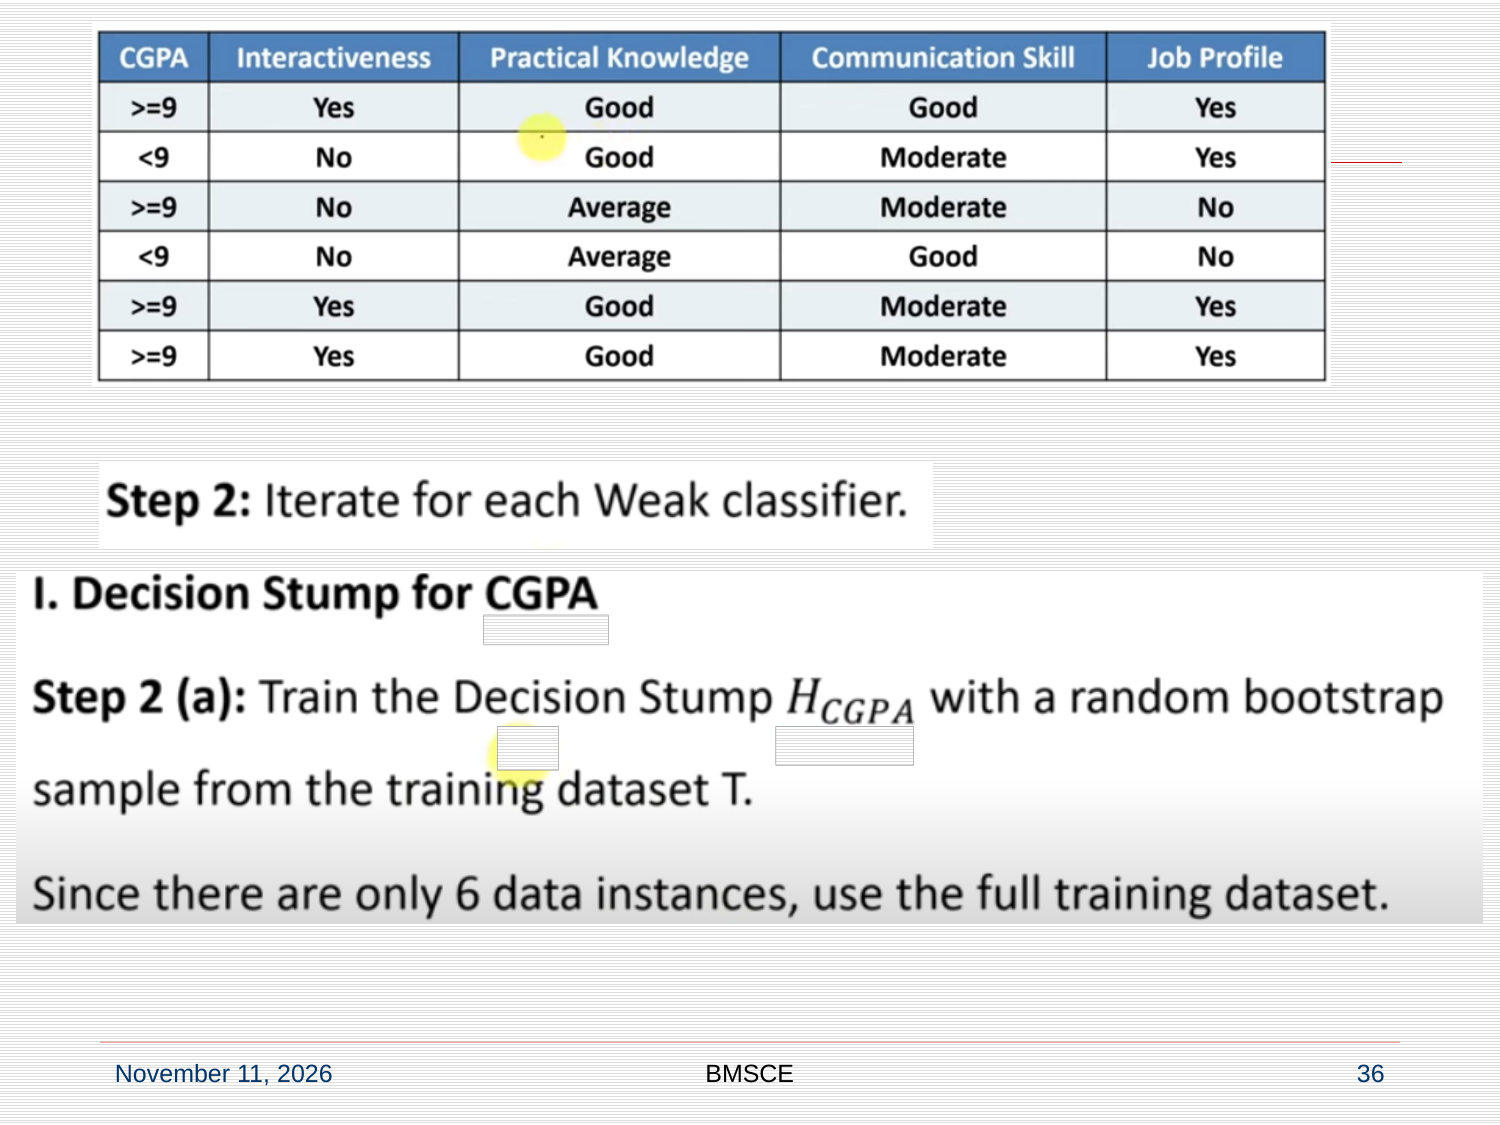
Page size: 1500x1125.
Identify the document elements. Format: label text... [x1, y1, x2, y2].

picture [16, 573, 1483, 924]
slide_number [99, 1049, 426, 1103]
picture [99, 462, 934, 549]
slide_number 36 [1074, 1049, 1401, 1103]
footer BMSCE [512, 1049, 988, 1103]
picture [92, 21, 1331, 388]
